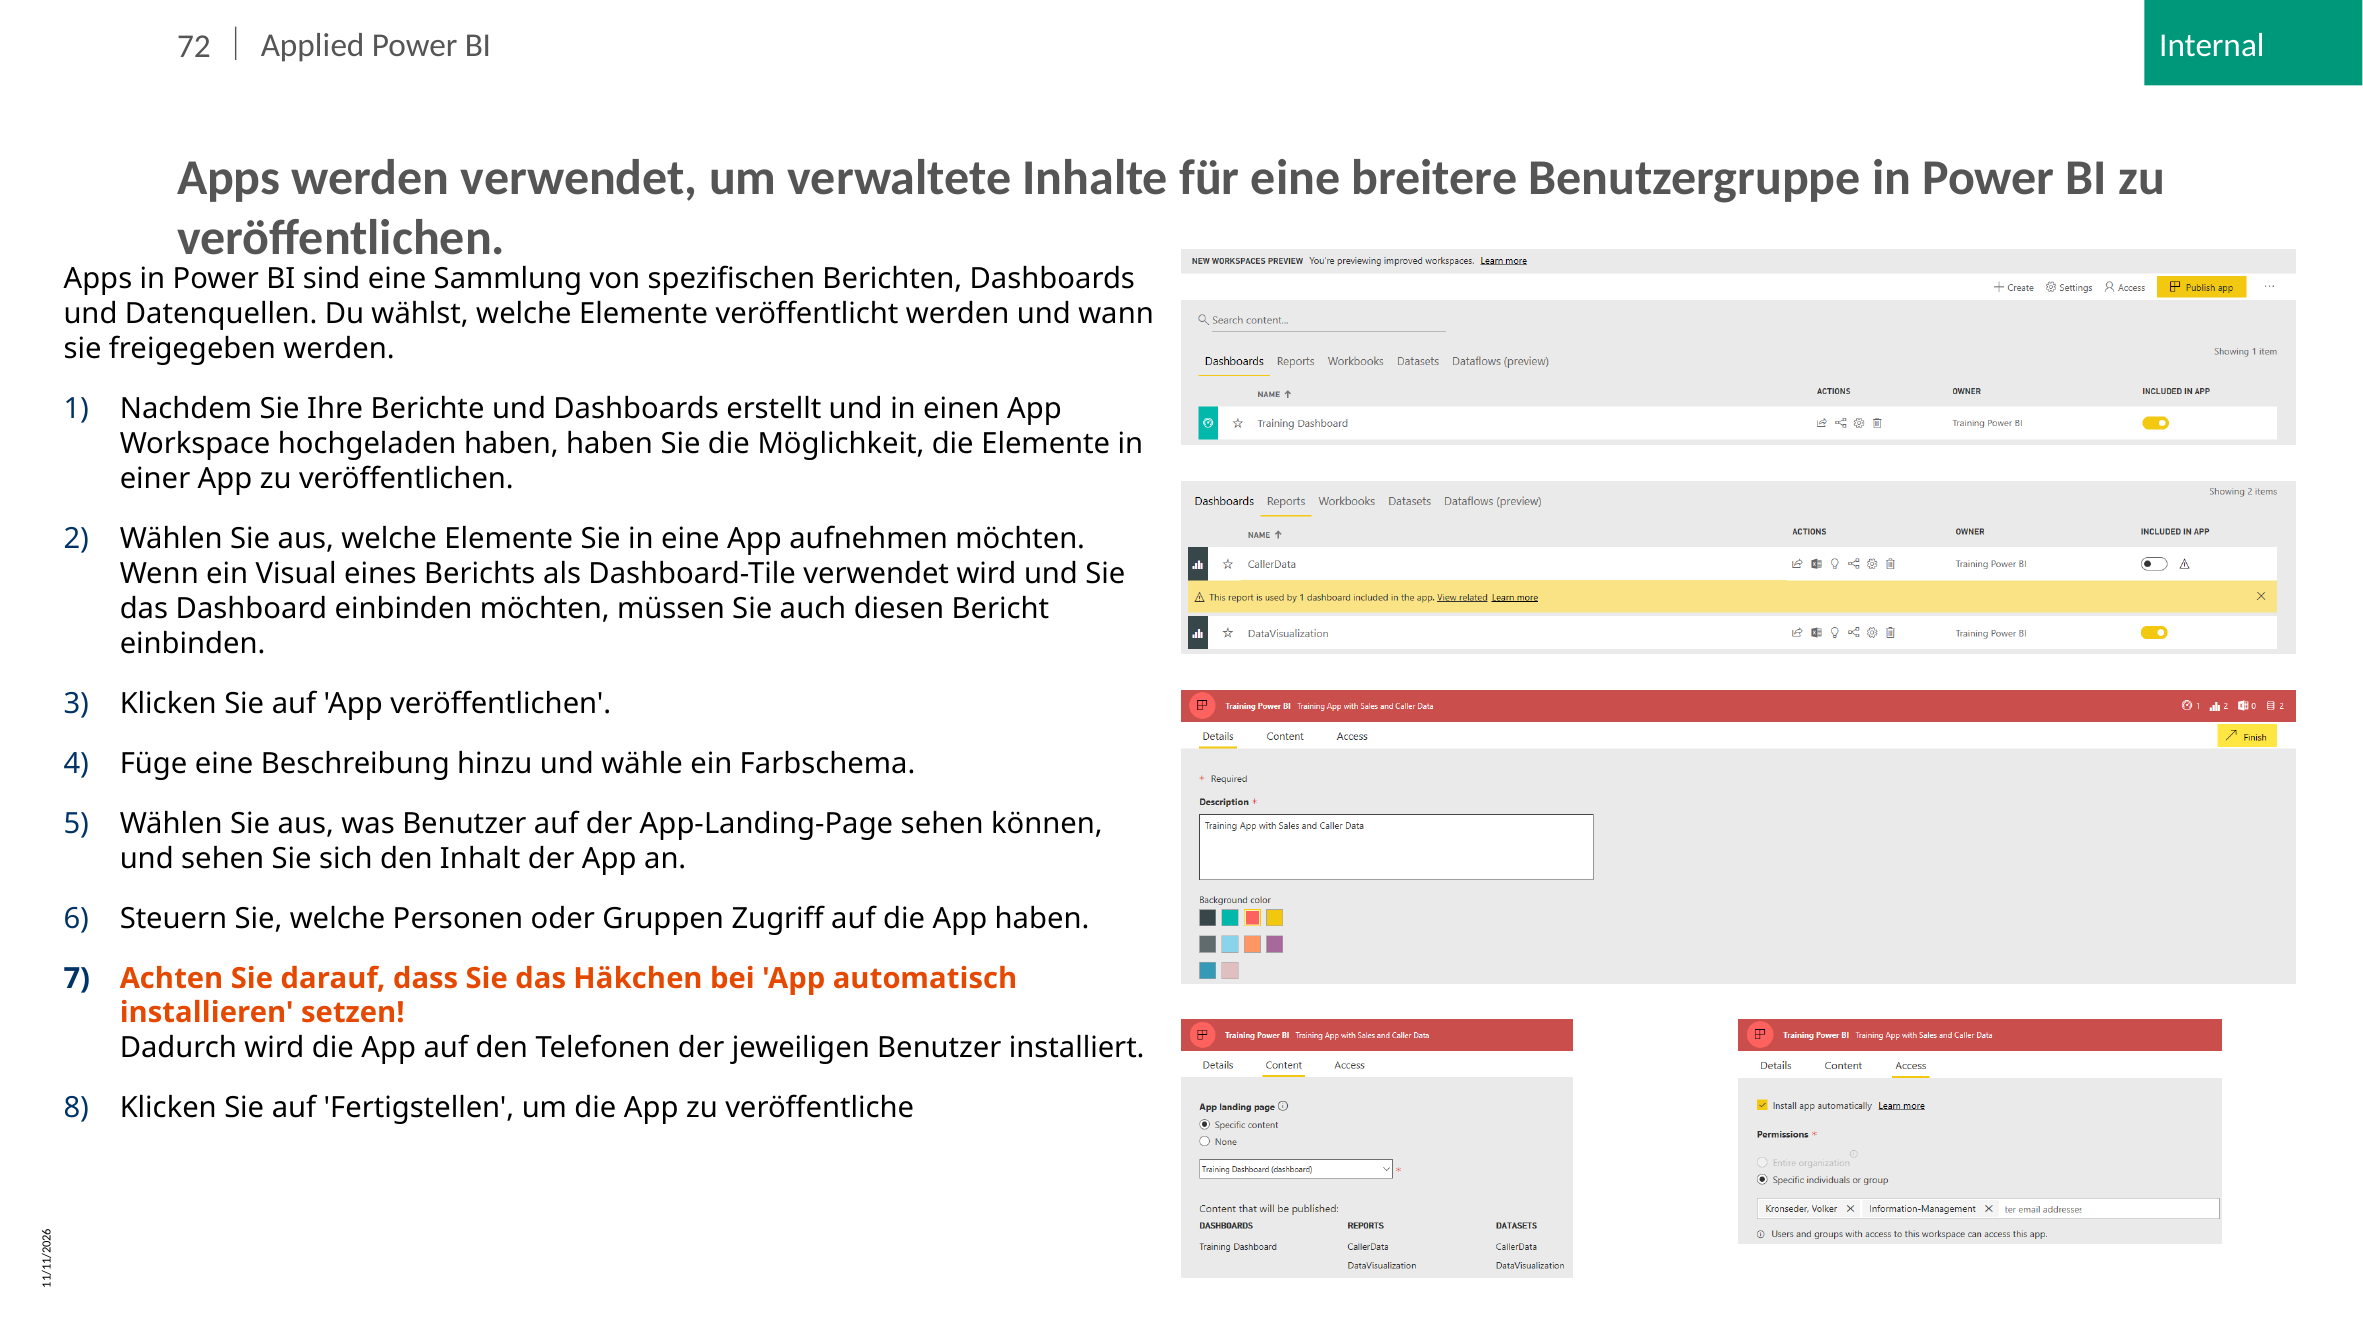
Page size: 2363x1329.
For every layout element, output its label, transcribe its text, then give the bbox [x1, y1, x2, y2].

text_box Apps in Power BI sind eine Sammlung von spezifischen Berichten, Dashboards und Datenquellen. Du wählst, welche Elemente veröffentlicht werden und wann sie freigegeben werden. Nachdem Sie Ihre Berichte und Dashboards erstellt und in einen App Workspace hochgeladen haben, haben Sie die Möglichkeit, die Elemente in einer App zu veröffentlichen. Wählen Sie aus, welche Elemente Sie in eine App aufnehmen möchten. Wenn ein Visual eines Berichts als Dashboard-Tile verwendet wird und Sie das Dashboard einbinden möchten, müssen Sie auch diesen Bericht einbinden. Klicken Sie auf 'App veröffentlichen'. Füge eine Beschreibung hinzu und wähle ein Farbschema. Wählen Sie aus, was Benutzer auf der App-Landing-Page sehen können, und sehen Sie sich den Inhalt der App an. Steuern Sie, welche Personen oder Gruppen Zugriff auf die App haben. Achten Sie darauf, dass Sie das Häkchen bei 'App automatisch installieren' setzen! Dadurch wird die App auf den Telefonen der jeweiligen Benutzer installiert. Klicken Sie auf 'Fertigstellen', um die App zu veröffentliche [42, 249, 1182, 1185]
picture [1181, 690, 2296, 984]
picture [1181, 1019, 1573, 1278]
title Apps werden verwendet, um verwaltete Inhalte für eine breitere Benutzergruppe in Power BI zu veröffentlichen. [177, 144, 2268, 249]
picture [1181, 248, 2296, 446]
text_box [1734, 1169, 2302, 1327]
picture [1738, 1019, 2222, 1244]
picture [1181, 481, 2296, 655]
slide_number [27, 846, 58, 1310]
